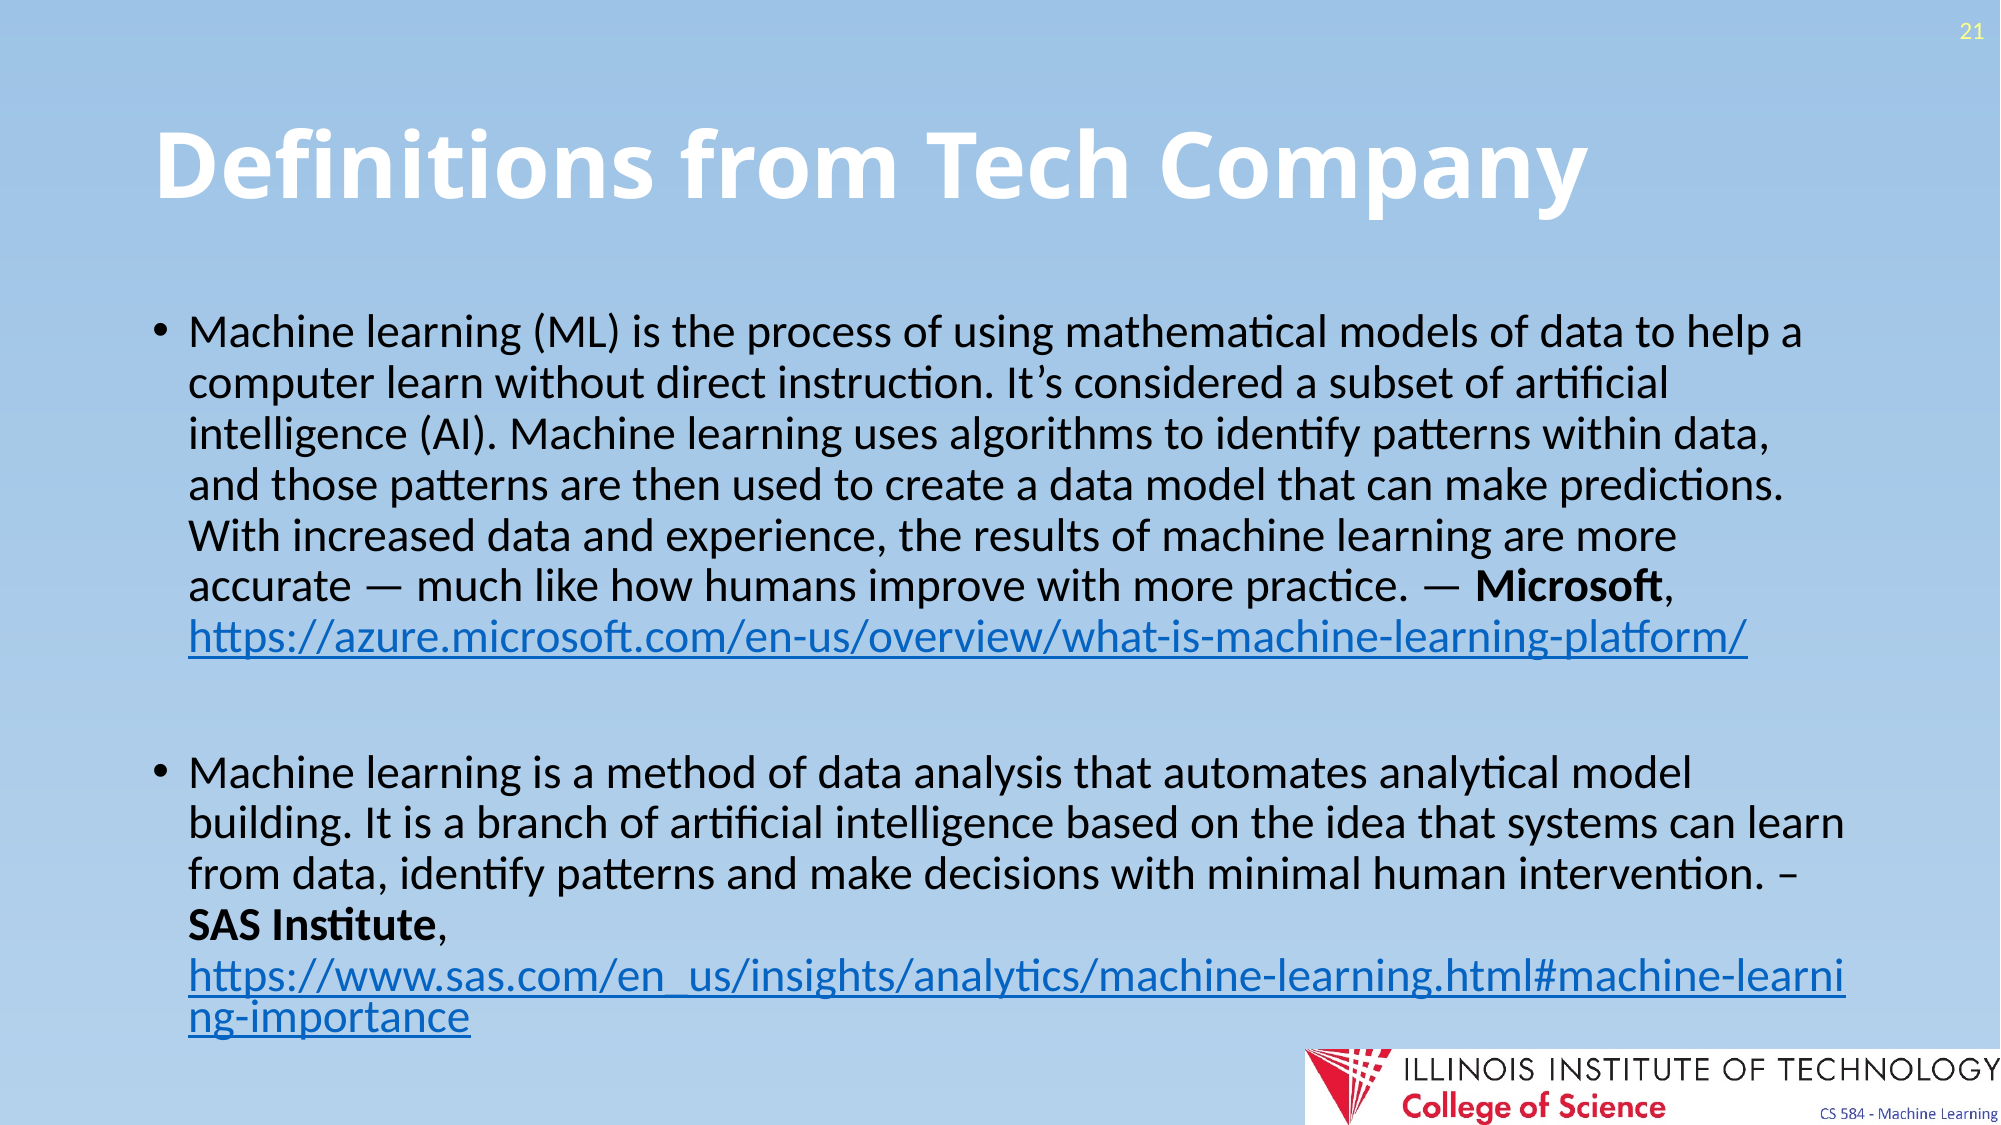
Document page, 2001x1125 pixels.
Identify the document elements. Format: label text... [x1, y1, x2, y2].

picture [1305, 1049, 2000, 1125]
title Definitions from Tech Company [137, 59, 1863, 278]
list Machine learning (ML) is the process of using mathematical models of data to help a computer learn without direct instruction. It’s considered a subset of artificial intelligence (AI). Machine learning uses algorithms to identify patterns within data, and those patterns are then used to create a data model that can make predictions. With increased data and experience, the results of machine learning are more accurate — much like how humans improve with more practice. — Microsoft, https://azure.microsoft.com/en-us/overview/what-is-machine-learning-platform/ Machine learning is a method of data analysis that automates analytical model building. It is a branch of artificial intelligence based on the idea that systems can learn from data, identify patterns and make decisions with minimal human intervention. – SAS Institute, https://www.sas.com/en_us/insights/analytics/machine-learning.html#machine-learning-importance [137, 299, 1863, 1014]
slide_number 21 [1550, 0, 2000, 60]
